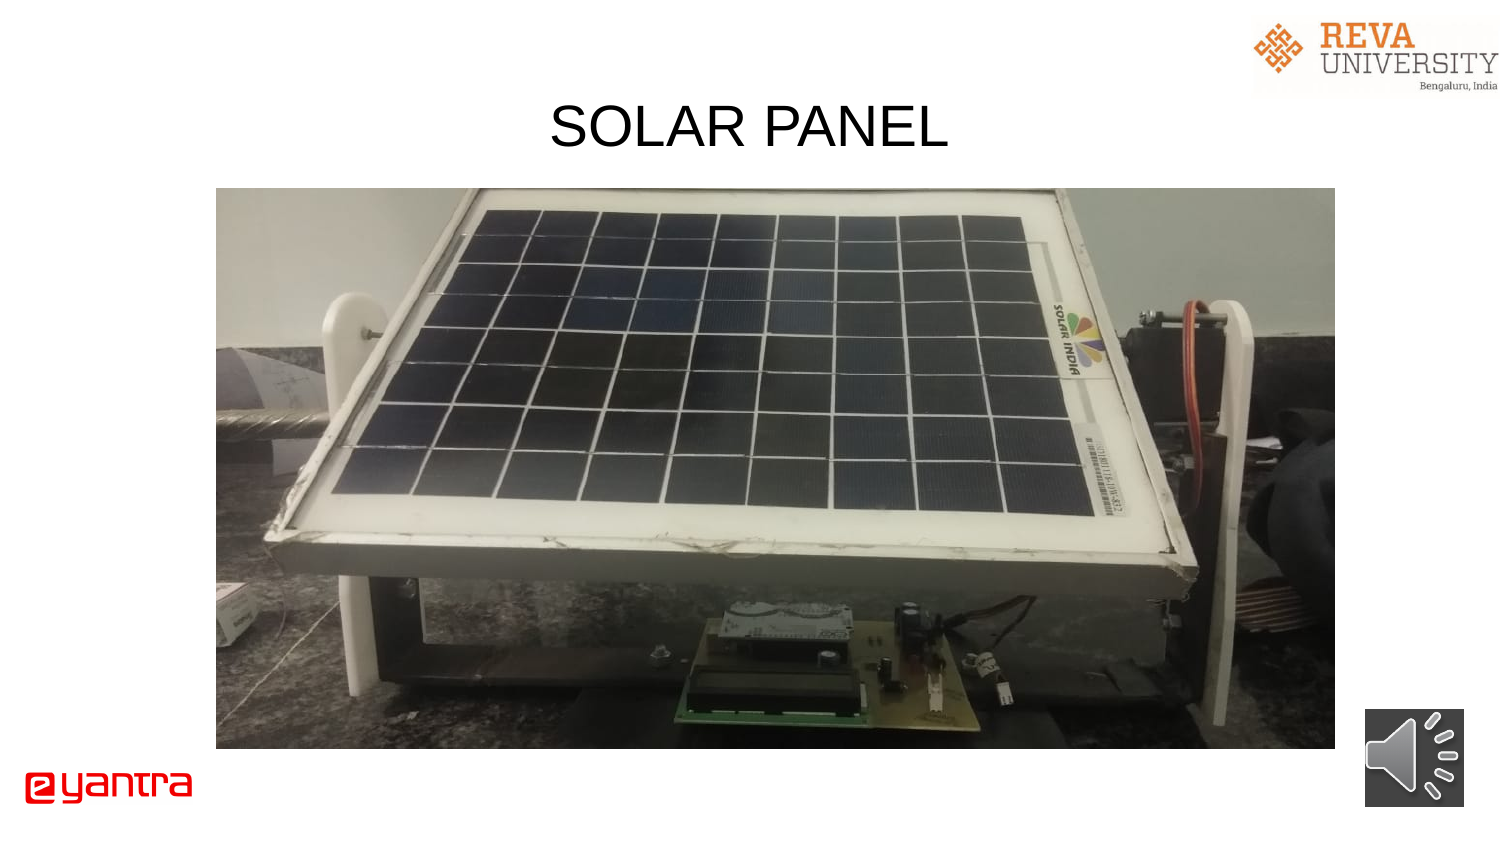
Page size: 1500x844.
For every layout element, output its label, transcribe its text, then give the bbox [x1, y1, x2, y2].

picture [216, 188, 1335, 749]
picture [24, 771, 193, 806]
picture [1250, 14, 1500, 99]
title SOLAR PANEL [51, 72, 1449, 167]
picture [1364, 708, 1465, 809]
